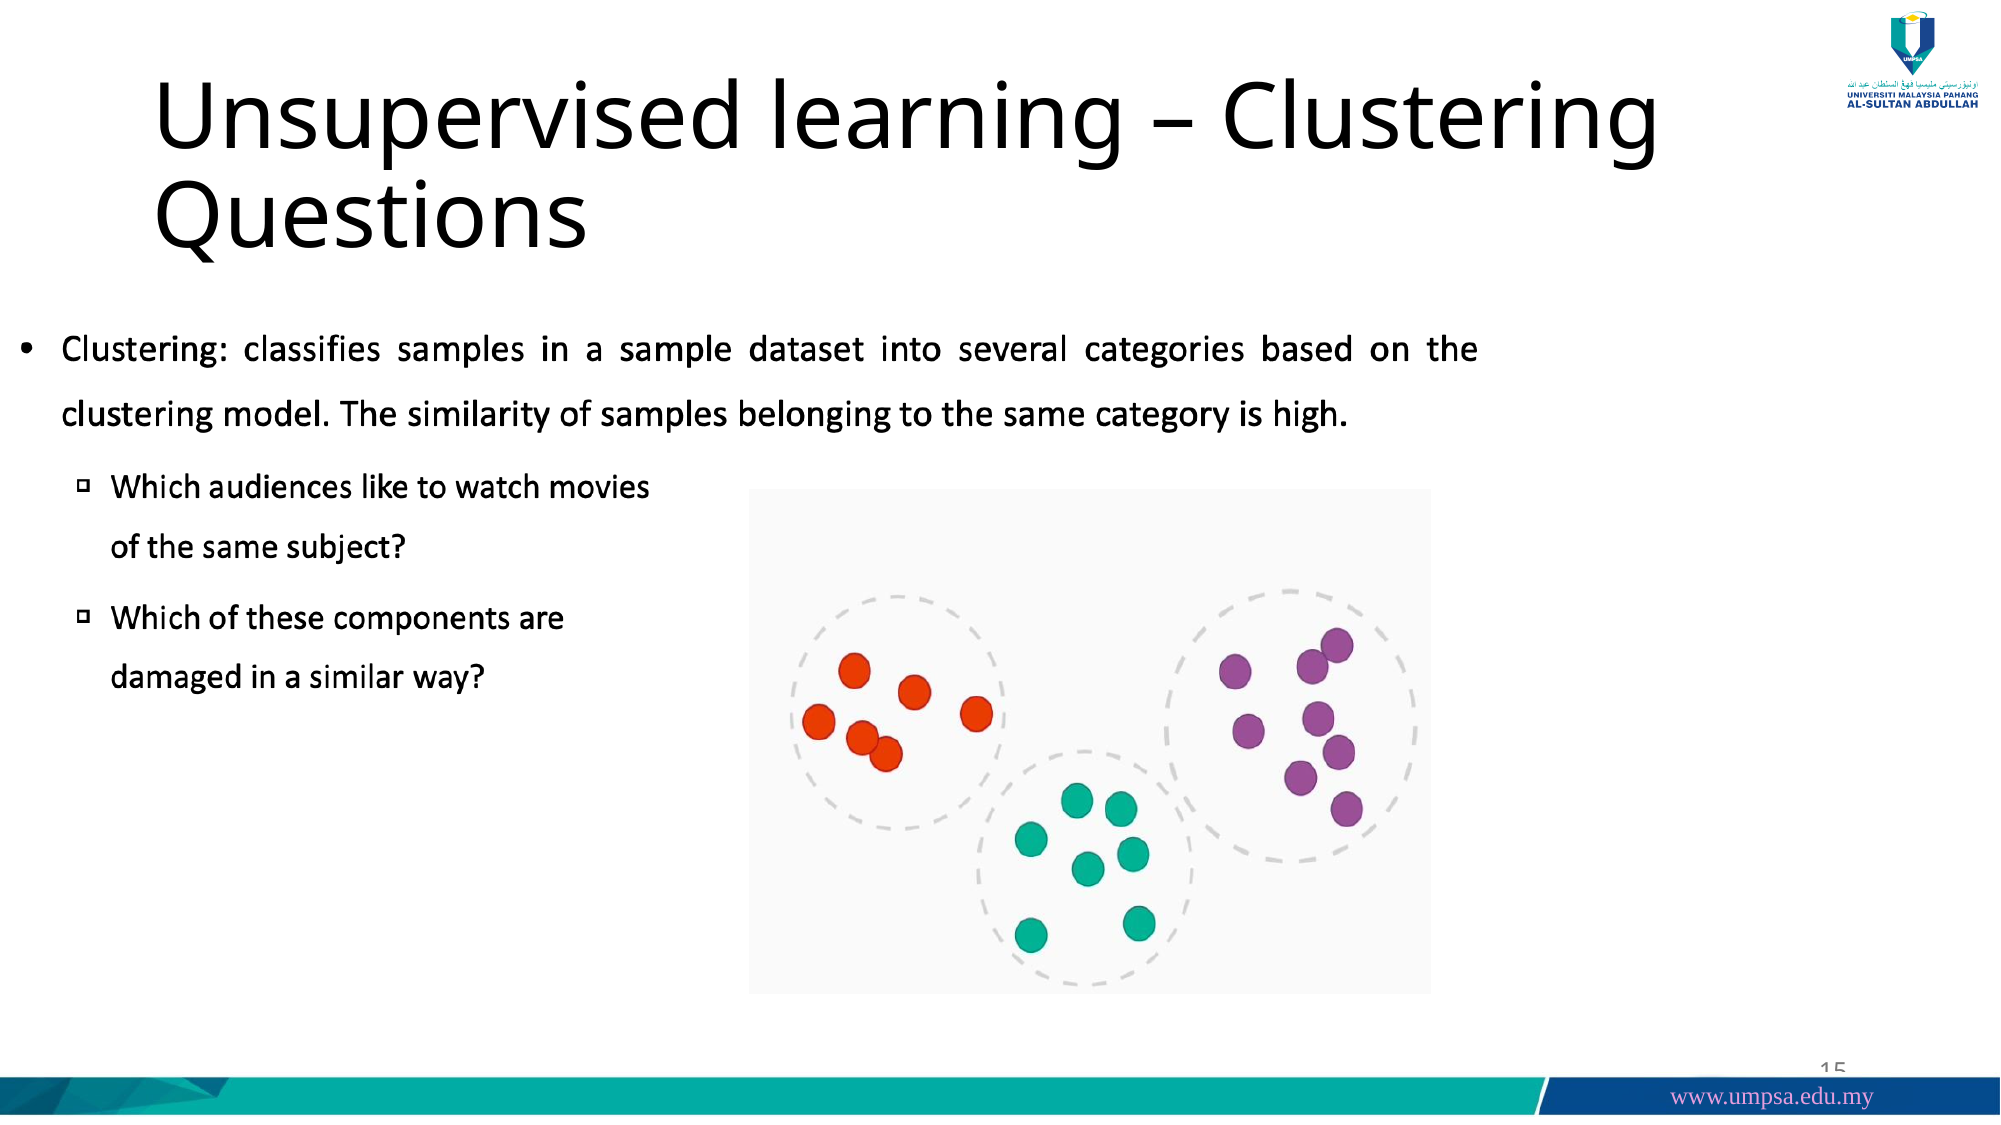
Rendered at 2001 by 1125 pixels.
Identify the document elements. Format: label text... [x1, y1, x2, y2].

title Unsupervised learning – Clustering Questions [137, 59, 1863, 278]
slide_number 15 [1412, 1042, 1863, 1103]
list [0, 298, 1534, 1014]
picture [0, 1072, 2000, 1117]
picture [1847, 10, 1978, 108]
